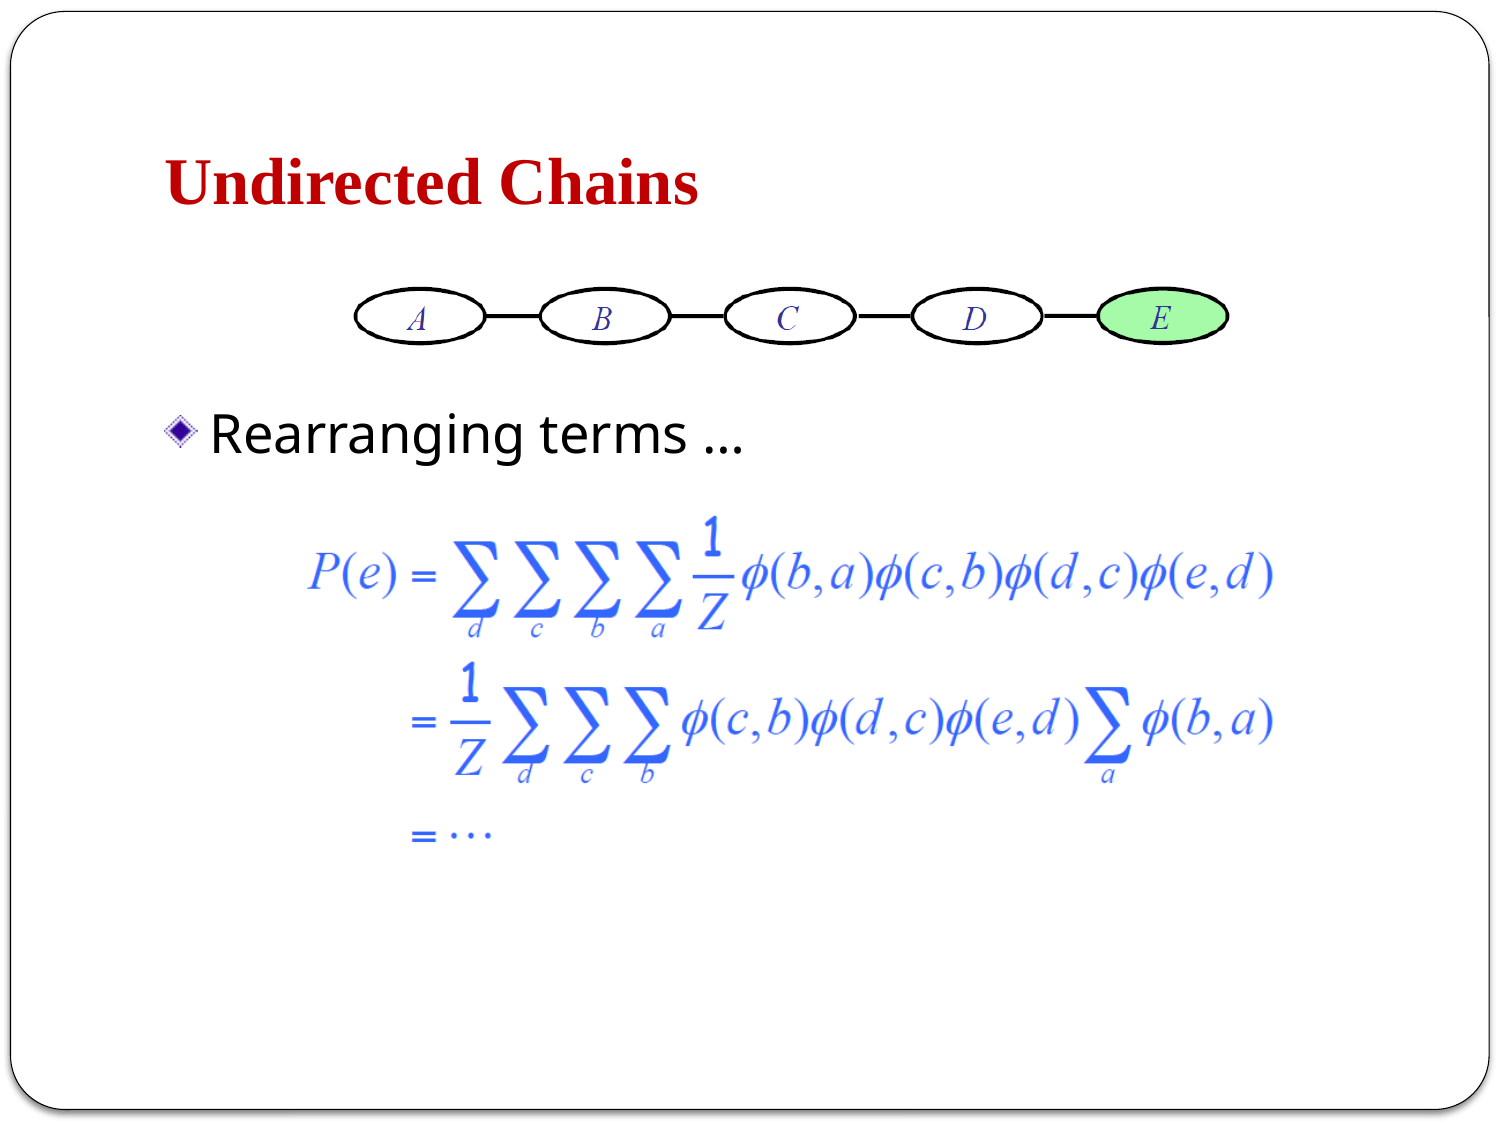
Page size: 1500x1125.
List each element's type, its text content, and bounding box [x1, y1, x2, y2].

title Undirected Chains [150, 45, 1425, 233]
picture [291, 494, 1284, 872]
picture [340, 277, 1234, 350]
list Rearranging terms … [150, 237, 1425, 988]
picture [164, 415, 198, 448]
